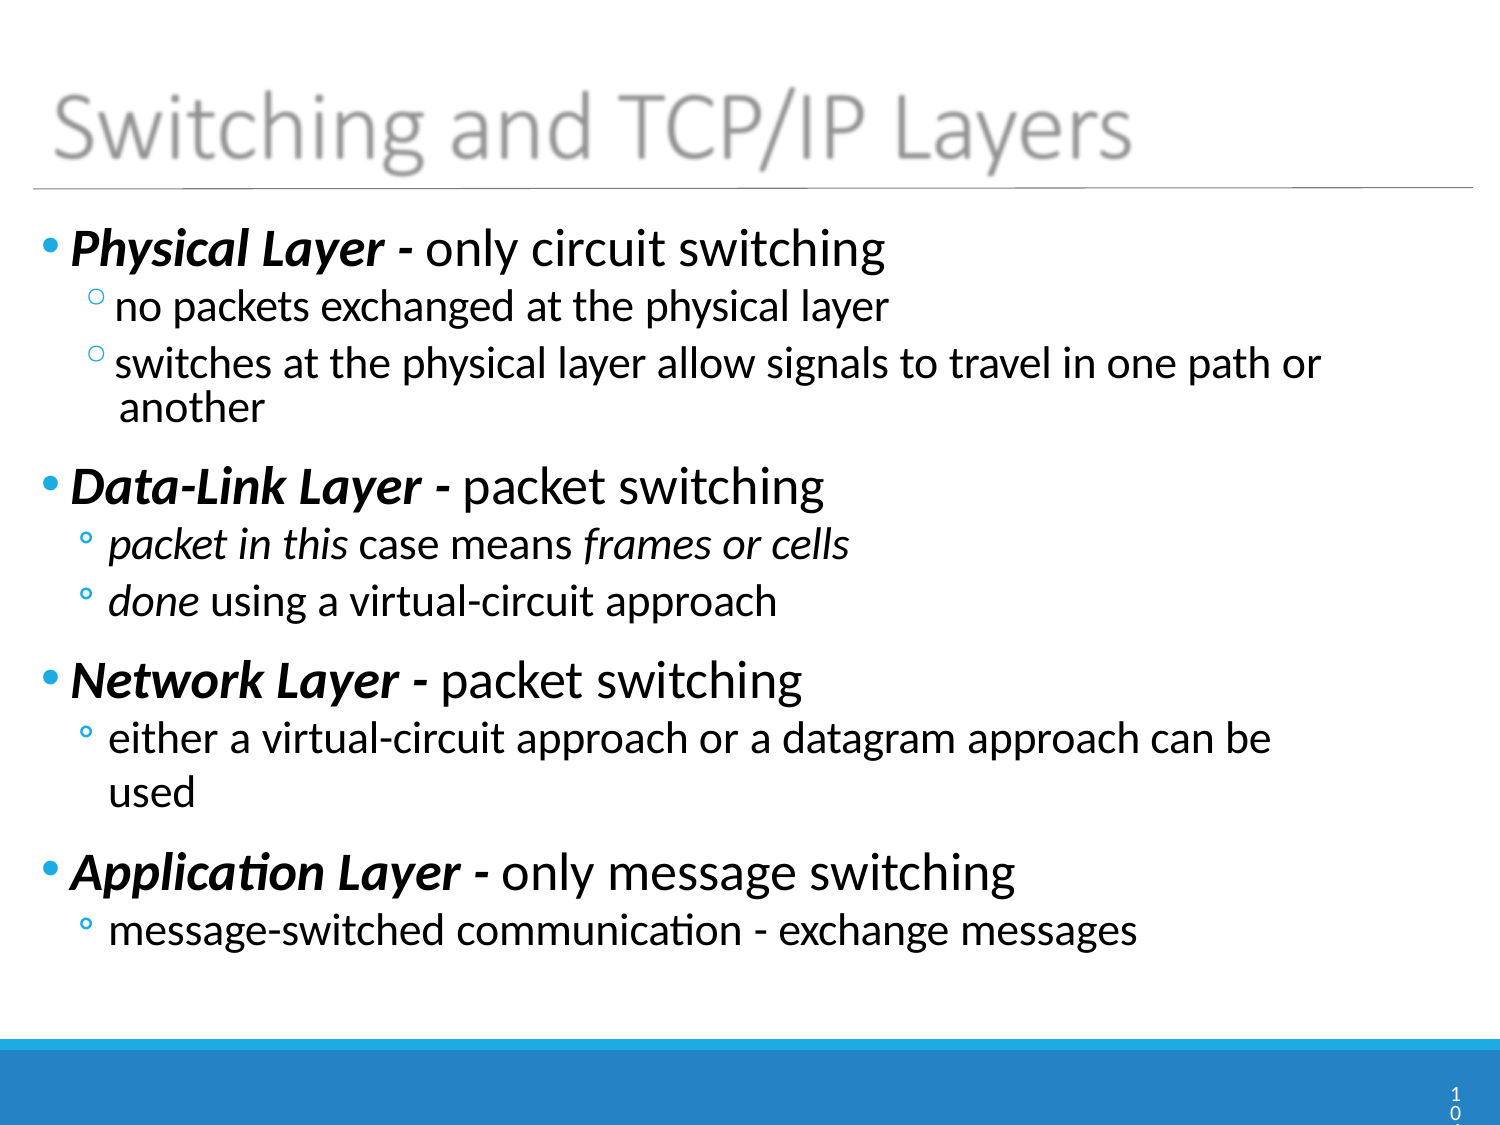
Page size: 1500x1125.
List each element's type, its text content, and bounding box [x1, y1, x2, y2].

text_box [0, 28, 1474, 190]
text_box 104 [1443, 1083, 1468, 1107]
text_box Physical Layer - only circuit switching no packets exchanged at the physical layer switches at the physical layer allow signals to travel in one path or another Data-Link Layer - packet switching packet in this case means frames or cells done using a virtual-circuit approach Network Layer - packet switching either a virtual-circuit approach or a datagram approach can be used Application Layer - only message switching message-switched communication - exchange messages [39, 210, 1382, 955]
